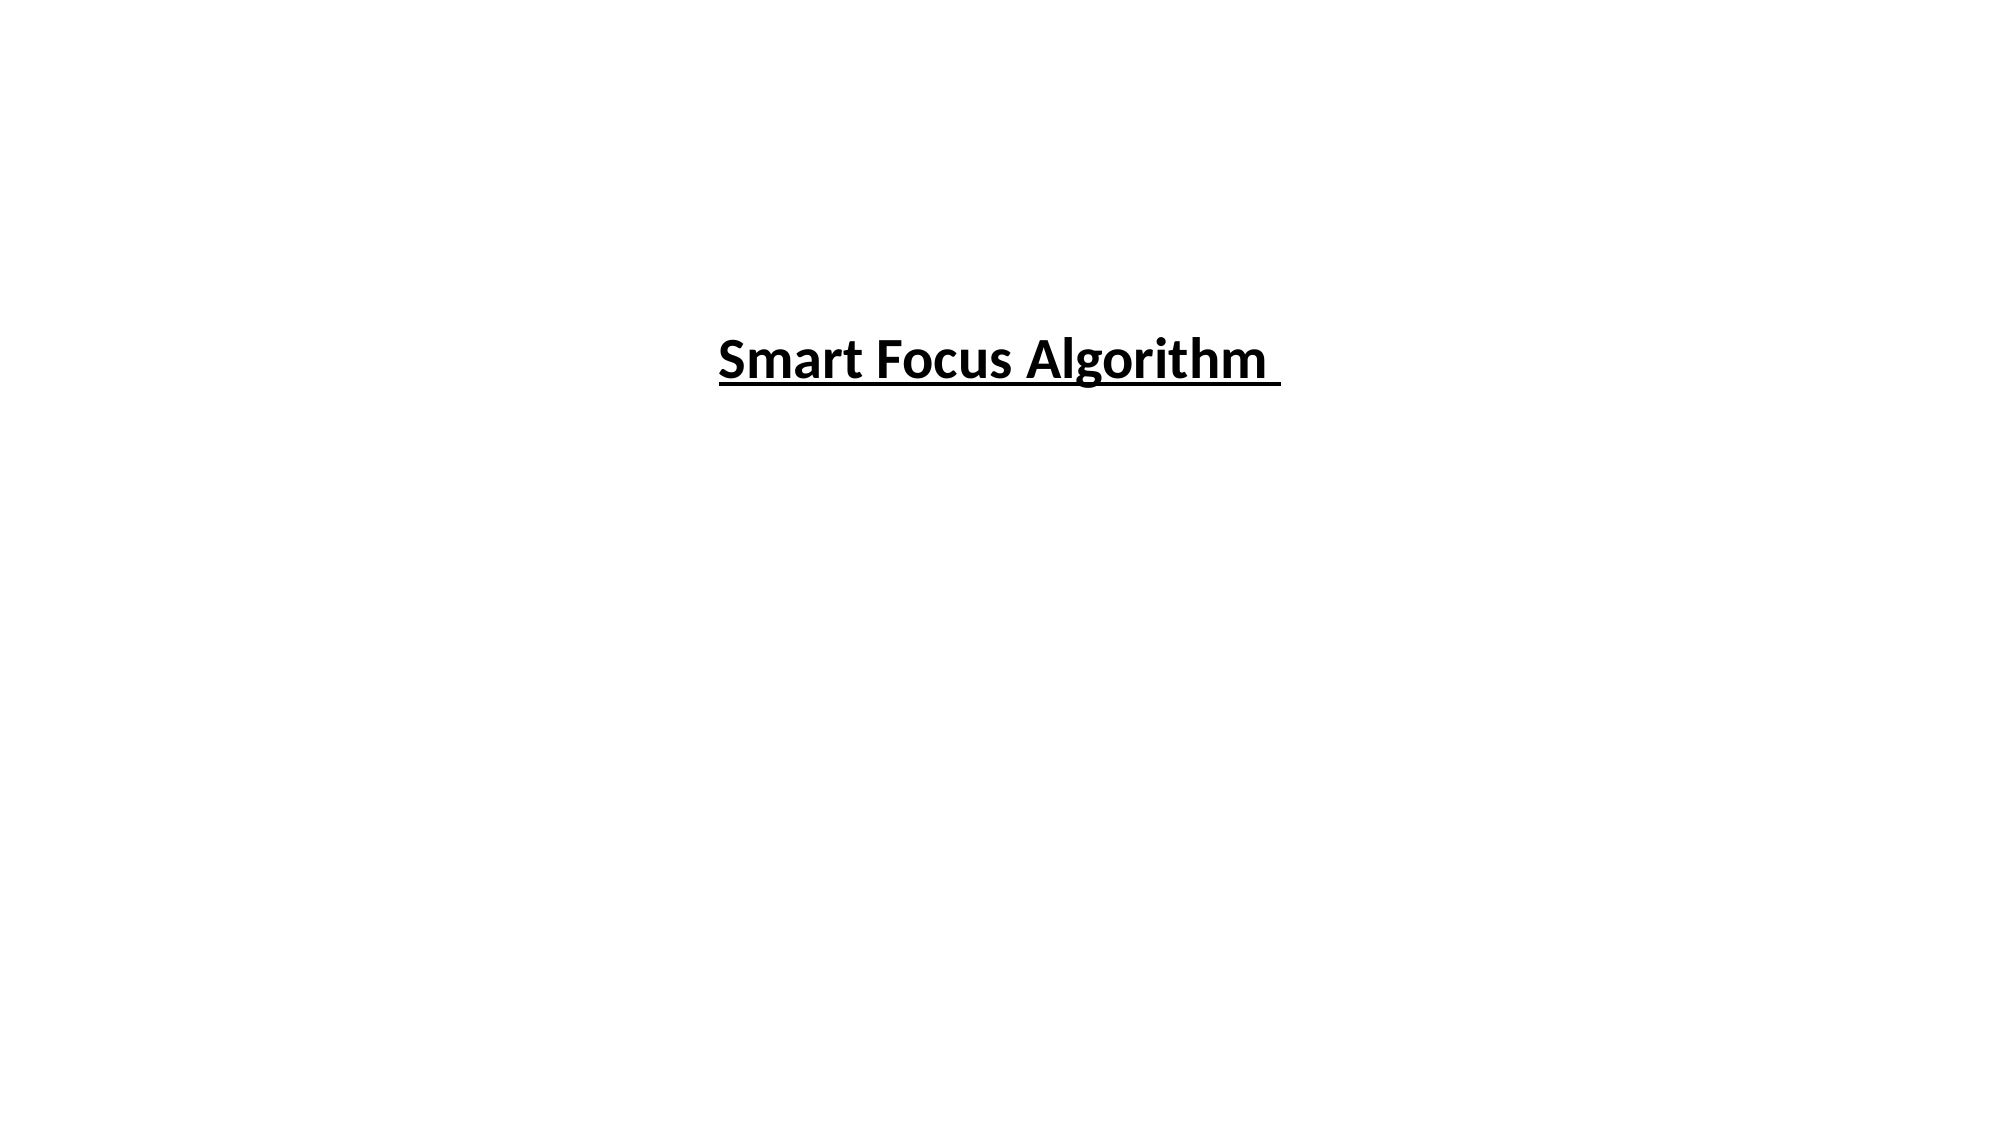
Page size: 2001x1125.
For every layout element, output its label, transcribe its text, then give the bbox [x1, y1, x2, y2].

title Smart Focus Algorithm [249, 184, 1750, 398]
